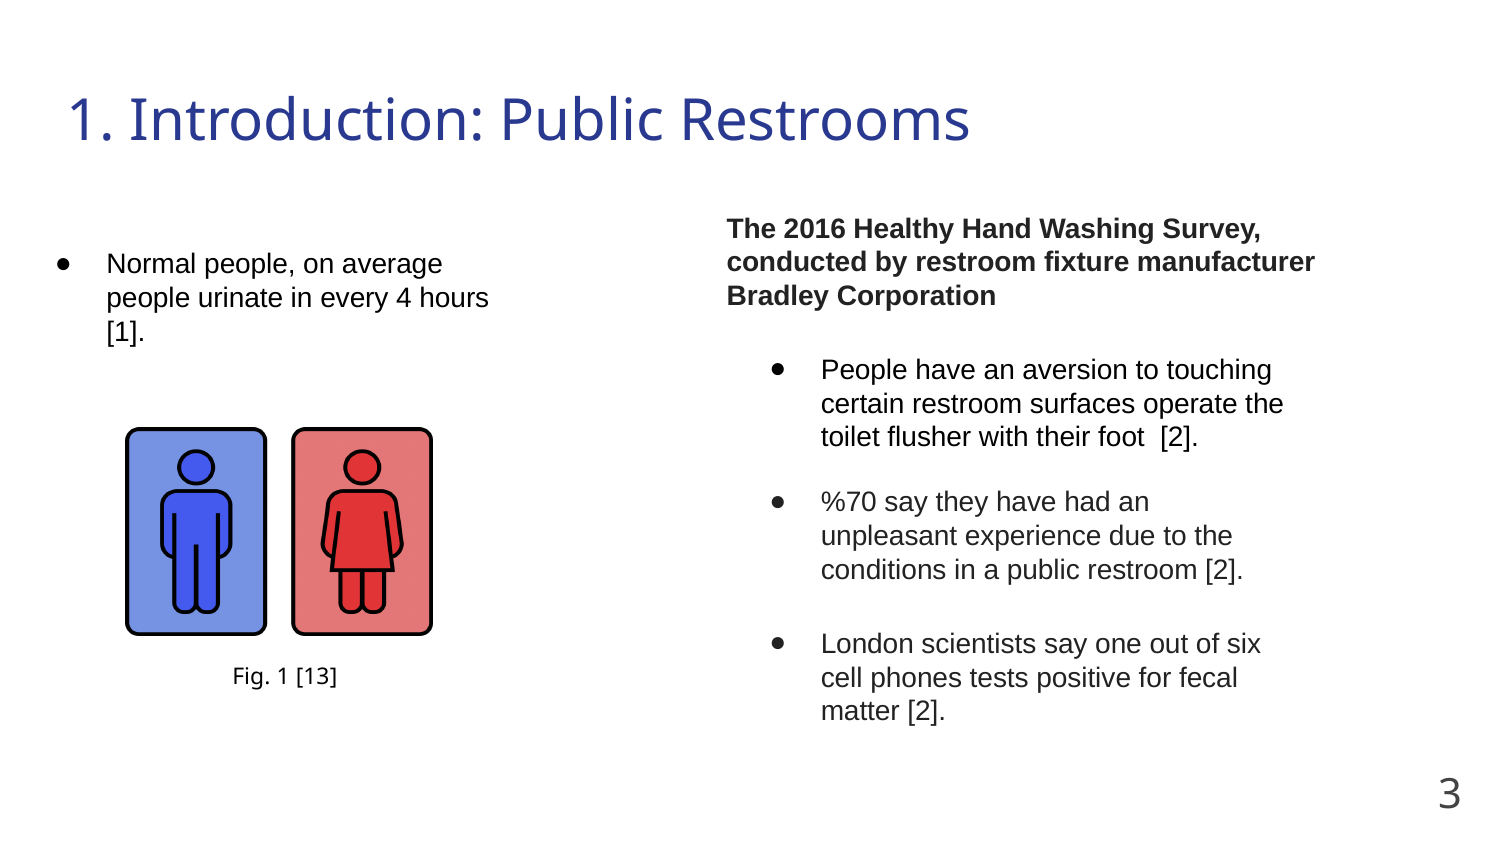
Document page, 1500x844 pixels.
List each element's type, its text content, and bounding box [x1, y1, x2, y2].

slide_number ‹#› [1387, 762, 1478, 828]
text_box The 2016 Healthy Hand Washing Survey, conducted by restroom fixture manufacturer Bradley Corporation [711, 195, 1388, 327]
text_box London scientists say one out of six cell phones tests positive for fecal matter [2]. [730, 610, 1282, 809]
picture [125, 426, 433, 636]
text_box Fig. 1 [13] [217, 648, 422, 704]
text_box %70 say they have had an unpleasant experience due to the conditions in a public restroom [2]. [730, 468, 1282, 610]
text_box People have an aversion to touching certain restroom surfaces operate the toilet flusher with their foot [2]. [730, 336, 1306, 468]
text_box Normal people, on average people urinate in every 4 hours [1]. [16, 230, 542, 362]
title 1. Introduction: Public Restrooms [51, 67, 1449, 167]
